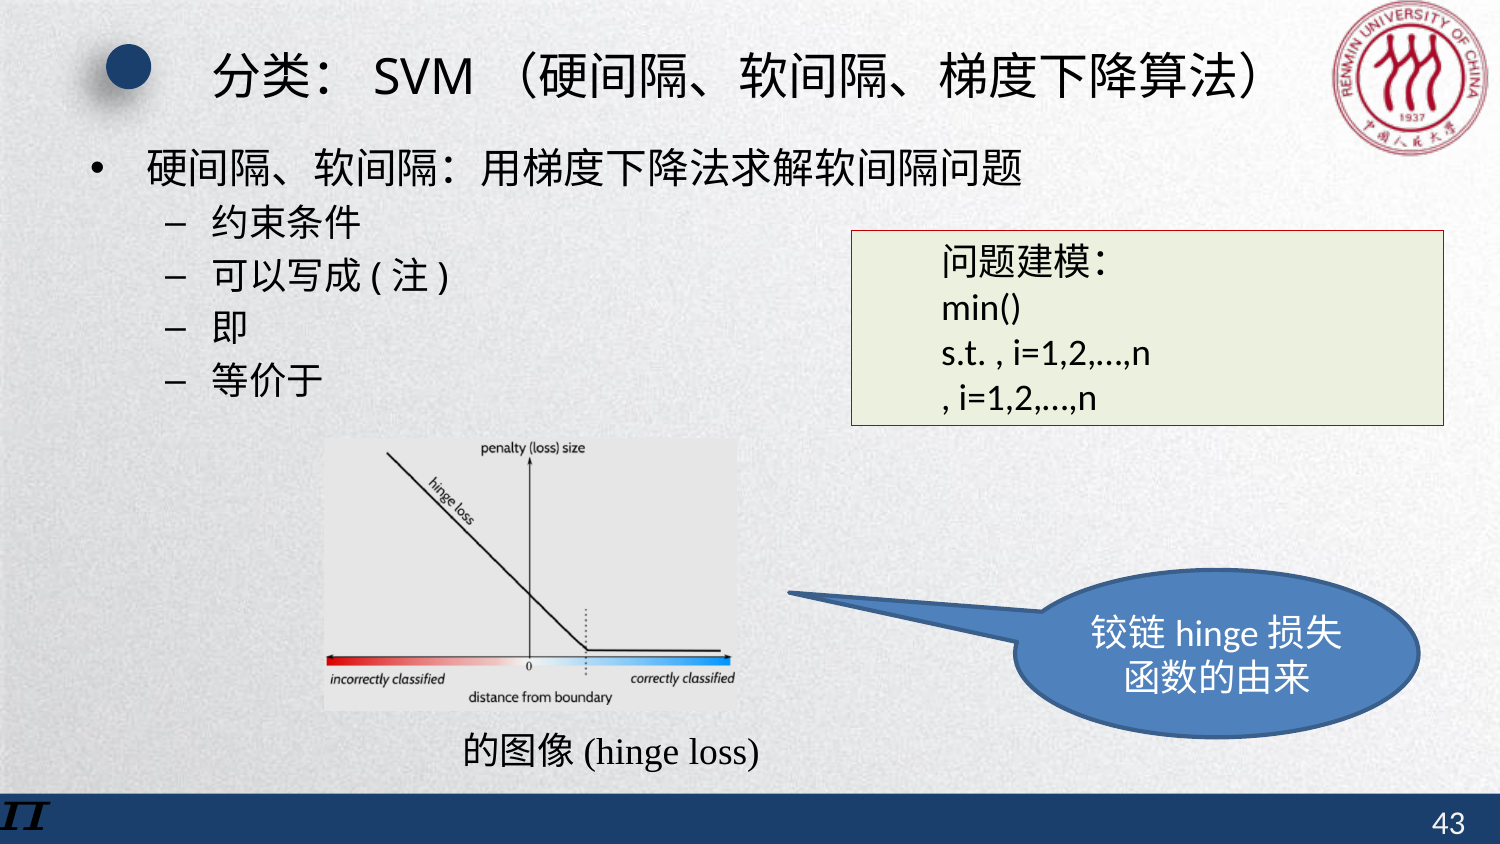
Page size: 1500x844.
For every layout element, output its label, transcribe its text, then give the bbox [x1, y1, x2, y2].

title 分类：SVM（硬间隔、软间隔、梯度下降算法） [75, 33, 1425, 116]
text_box 铰链hinge损失函数的由来 [787, 567, 1421, 740]
picture [0, 0, 1500, 793]
